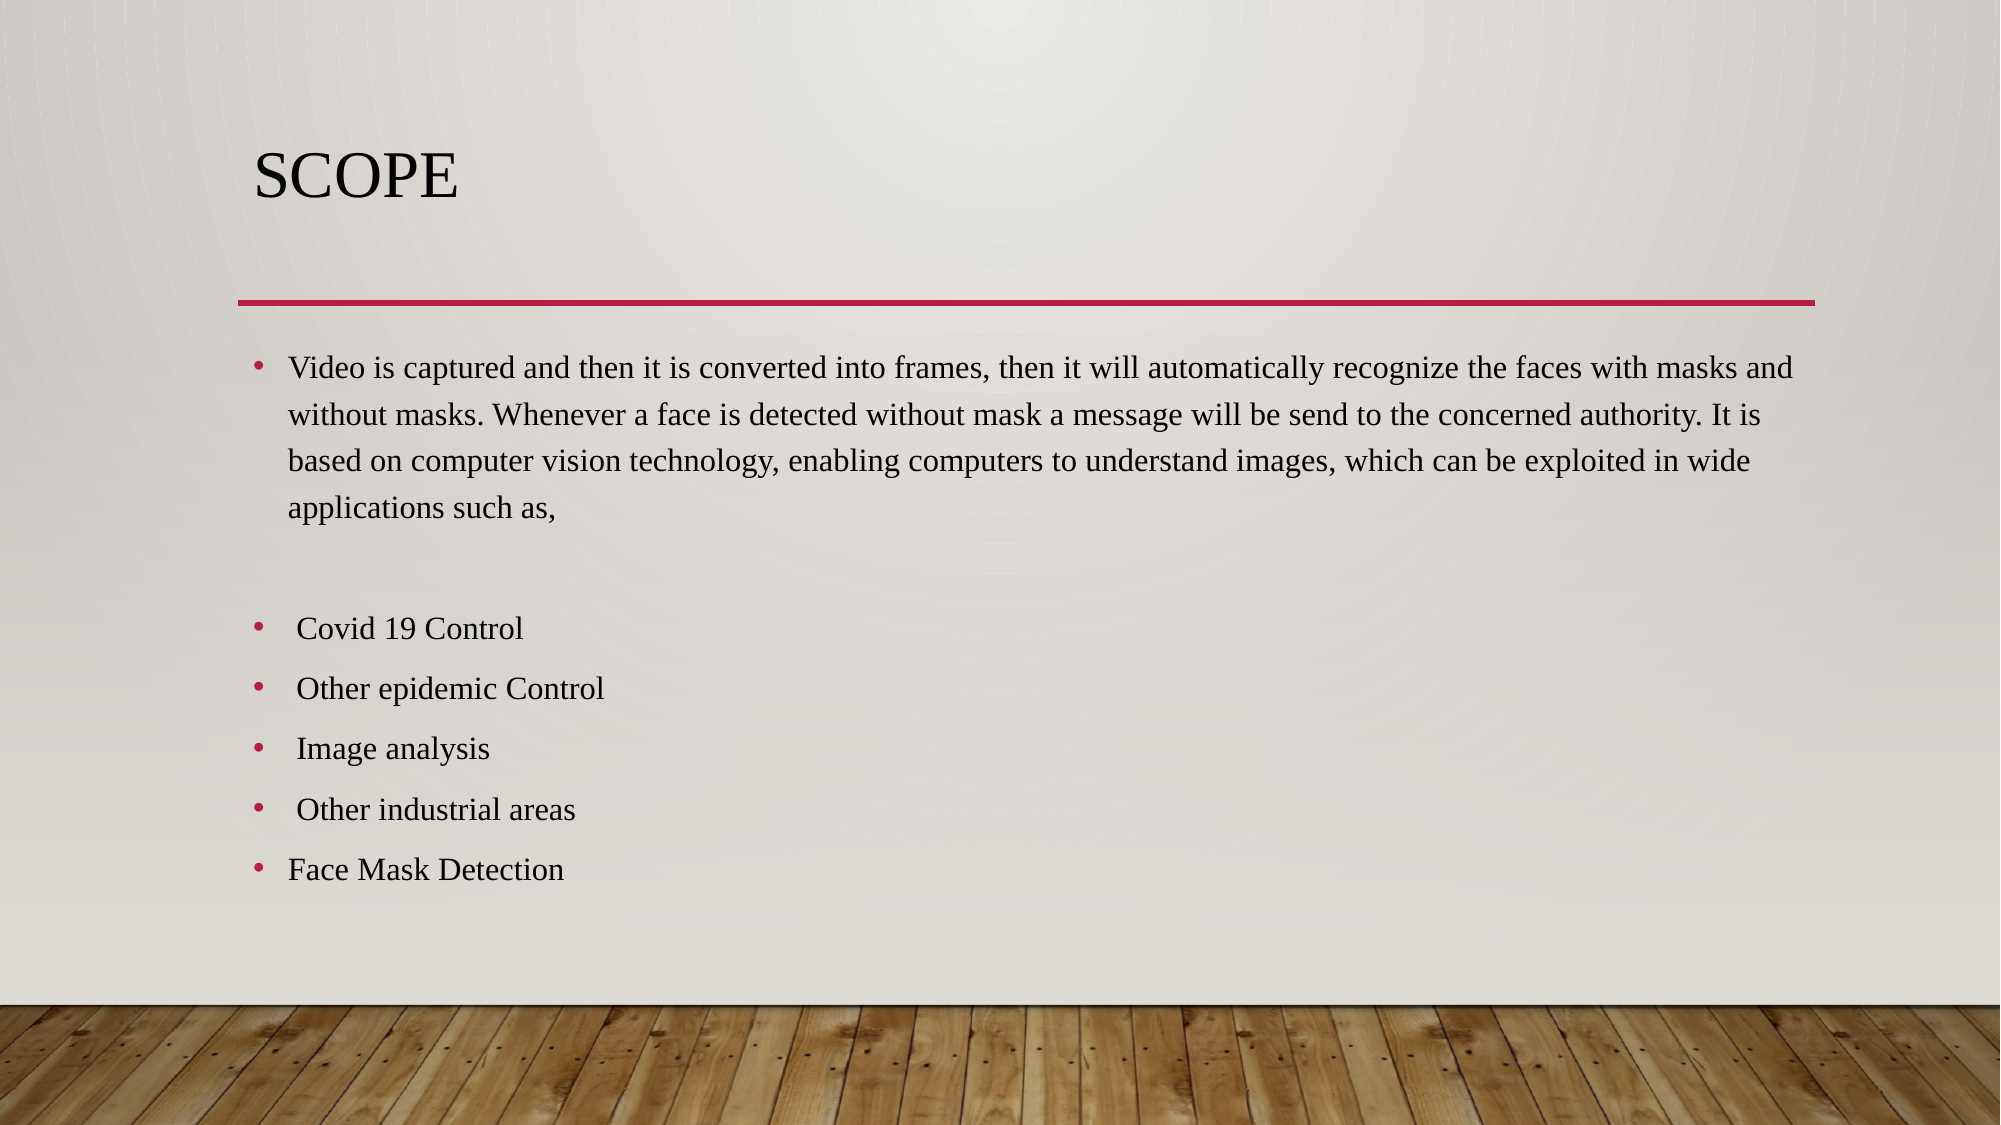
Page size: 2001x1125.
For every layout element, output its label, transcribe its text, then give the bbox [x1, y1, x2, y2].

picture [0, 1005, 2000, 1125]
title Scope [238, 131, 1814, 305]
list Video is captured and then it is converted into frames, then it will automatically recognize the faces with masks and without masks. Whenever a face is detected without mask a message will be send to the concerned authority. It is based on computer vision technology, enabling computers to understand images, which can be exploited in wide applications such as, Covid 19 Control Other epidemic Control Image analysis Other industrial areas Face Mask Detection [238, 330, 1814, 897]
